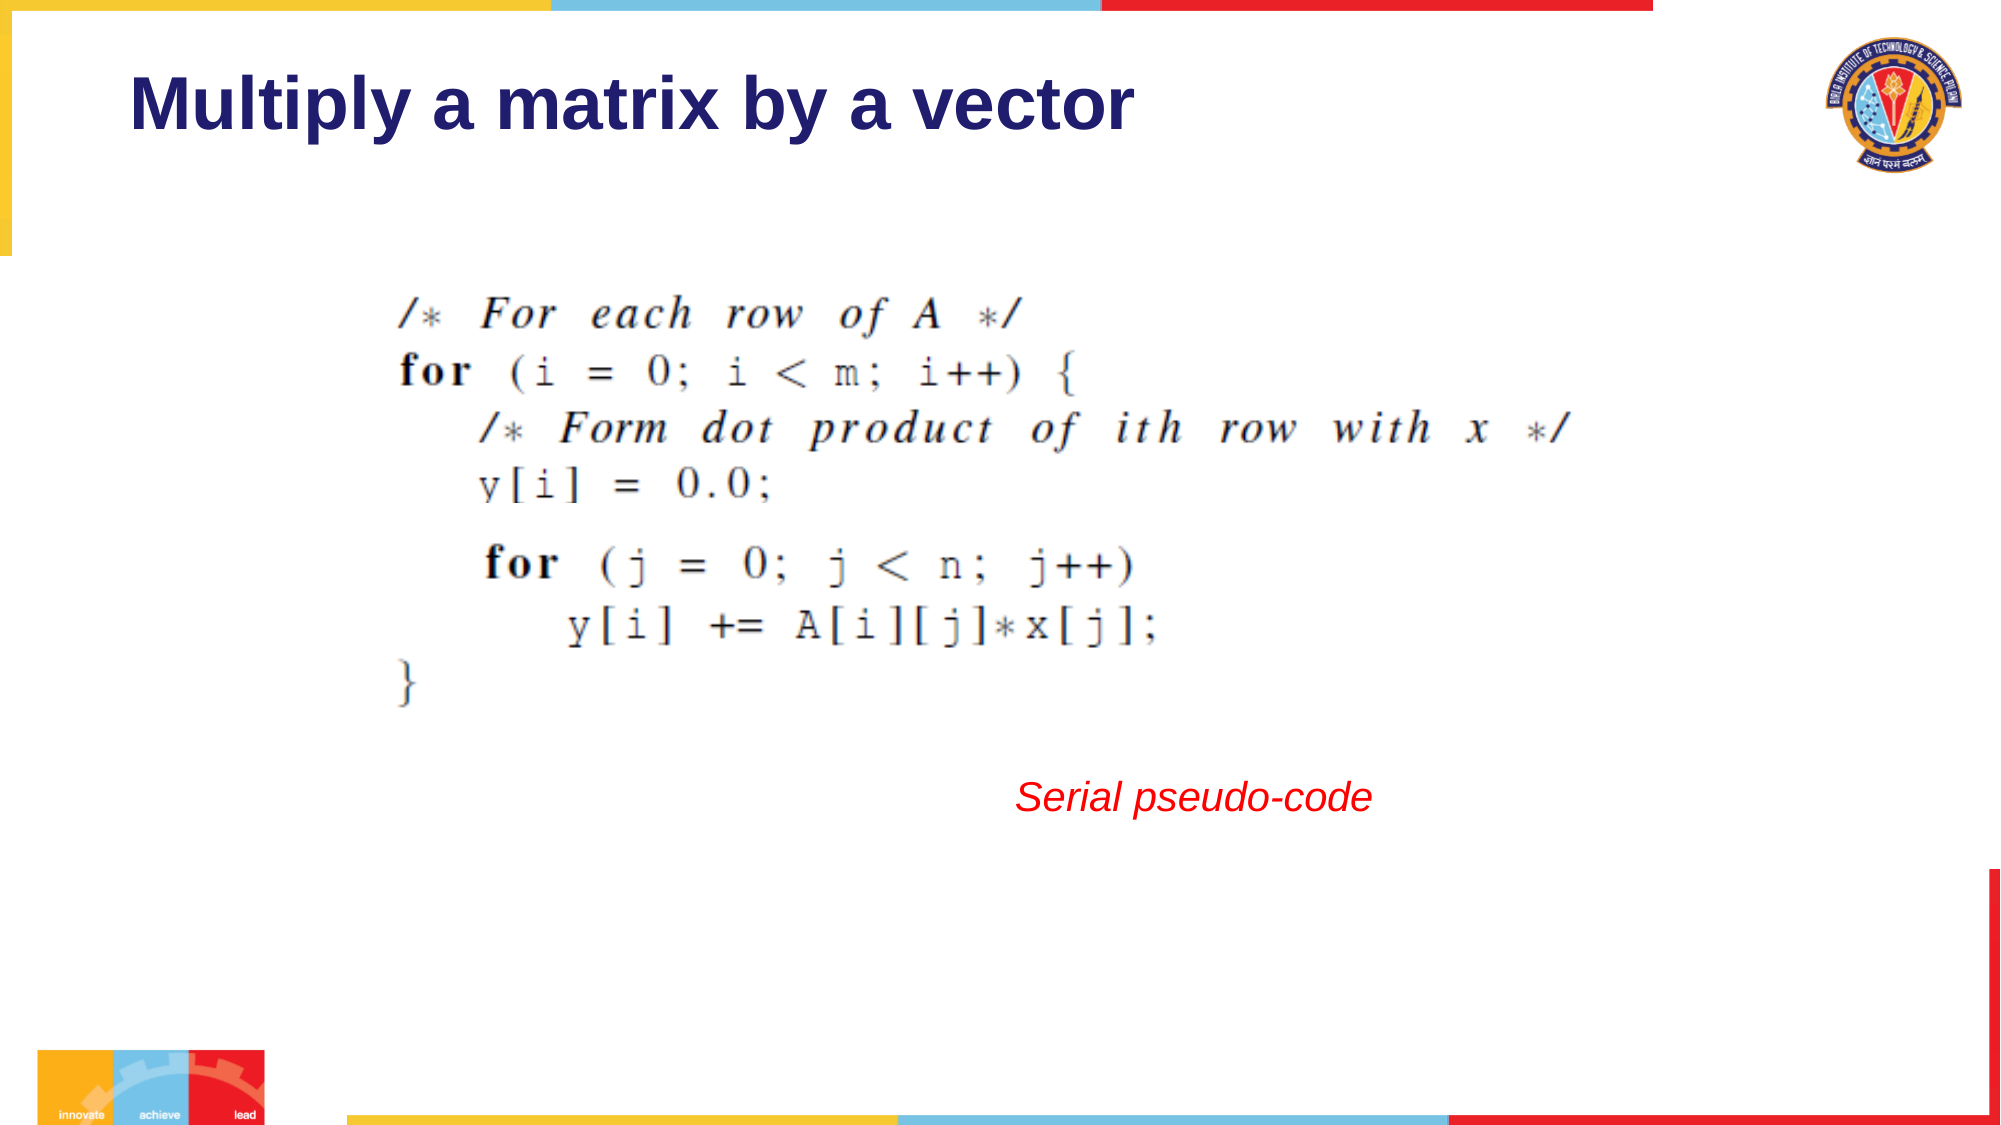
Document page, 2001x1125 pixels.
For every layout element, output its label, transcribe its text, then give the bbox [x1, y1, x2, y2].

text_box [373, 278, 1617, 717]
picture [0, 0, 1653, 256]
picture [37, 1049, 265, 1125]
text_box Serial pseudo-code [1012, 767, 1378, 820]
title Multiply a matrix by a vector [127, 21, 1873, 243]
picture [1873, 37, 1962, 174]
picture [347, 869, 2000, 1125]
